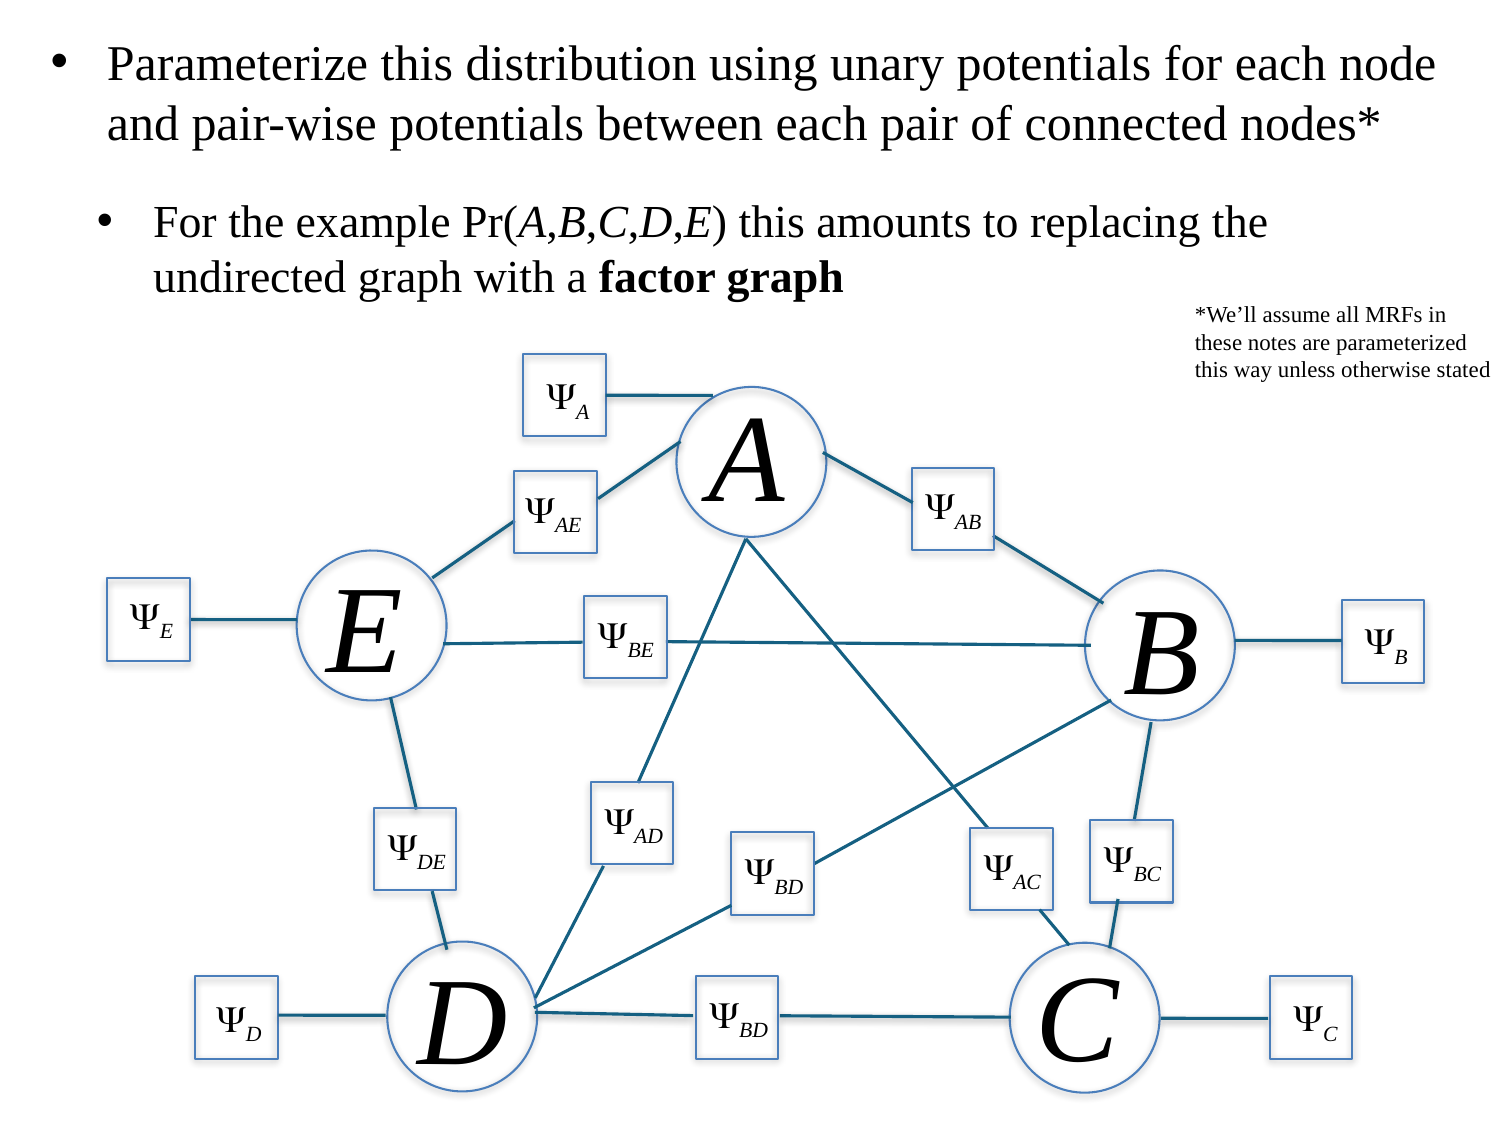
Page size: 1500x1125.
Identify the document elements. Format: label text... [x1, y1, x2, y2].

text_box [597, 440, 682, 500]
text_box [1133, 721, 1153, 818]
text_box [533, 865, 605, 999]
text_box [533, 903, 733, 1010]
text_box [911, 467, 995, 475]
text_box [1215, 593, 1236, 698]
text_box YAD [589, 789, 679, 856]
text_box [278, 1013, 386, 1017]
text_box [443, 640, 583, 646]
text_box [523, 970, 538, 1063]
text_box [583, 595, 668, 603]
text_box YB [1349, 610, 1423, 676]
text_box [801, 404, 828, 520]
text_box [832, 645, 954, 786]
text_box [295, 579, 311, 672]
text_box D [402, 931, 523, 1097]
text_box YA [531, 364, 605, 431]
text_box [702, 640, 1091, 647]
text_box [196, 617, 298, 622]
text_box [675, 412, 694, 512]
text_box [1089, 894, 1174, 904]
text_box [1083, 589, 1108, 700]
text_box YD [201, 987, 277, 1054]
text_box [784, 1014, 1011, 1019]
text_box [969, 902, 1054, 911]
text_box [1134, 959, 1161, 1076]
text_box [106, 577, 191, 662]
text_box [1107, 898, 1120, 949]
text_box [819, 698, 1112, 863]
text_box [1234, 638, 1342, 643]
text_box [386, 970, 402, 1063]
text_box YDE [372, 815, 462, 882]
text_box [1269, 975, 1353, 1060]
text_box YBD [694, 983, 784, 1050]
text_box [637, 538, 748, 779]
text_box [534, 1010, 694, 1018]
text_box C [1020, 929, 1134, 1094]
text_box [1038, 908, 1071, 947]
text_box [911, 542, 995, 551]
text_box [590, 781, 674, 789]
text_box [1000, 538, 1105, 605]
text_box B [1108, 561, 1215, 727]
text_box [605, 393, 713, 397]
text_box A [694, 369, 801, 534]
text_box [373, 882, 457, 891]
text_box YBE [582, 603, 669, 670]
text_box [1008, 977, 1020, 1058]
text_box [389, 696, 418, 806]
text_box [1089, 819, 1174, 827]
text_box [513, 506, 598, 554]
text_box [194, 975, 279, 1060]
text_box YAC [968, 835, 1057, 902]
text_box [953, 788, 989, 826]
text_box [695, 975, 779, 983]
text_box YBC [1088, 827, 1177, 894]
text_box *We’ll assume all MRFs in these notes are parameterized this way unless otherwise stated [1180, 292, 1500, 390]
text_box [431, 523, 508, 580]
text_box [1341, 599, 1425, 684]
text_box [969, 827, 1054, 835]
text_box [1160, 1016, 1269, 1020]
text_box [373, 807, 457, 815]
text_box YE [115, 584, 188, 651]
text_box [418, 565, 448, 686]
text_box [822, 451, 914, 504]
text_box YBD [729, 839, 819, 906]
text_box [671, 640, 698, 644]
text_box YAE [510, 478, 597, 545]
text_box Parameterize this distribution using unary potentials for each node and pair-wise potentials between each pair of connected nodes* [35, 22, 1480, 216]
text_box E [311, 539, 418, 705]
text_box [522, 353, 607, 437]
text_box [730, 906, 815, 916]
text_box [590, 856, 674, 865]
text_box YAB [910, 475, 997, 542]
text_box [746, 537, 834, 641]
text_box [513, 470, 598, 494]
text_box [430, 890, 449, 951]
text_box [695, 1050, 779, 1060]
text_box [583, 670, 668, 679]
text_box [730, 831, 815, 839]
text_box [727, 534, 776, 538]
text_box YC [1278, 986, 1353, 1053]
text_box For the example Pr(A,B,C,D,E) this amounts to replacing the undirected graph with a factor graph [82, 184, 1463, 318]
